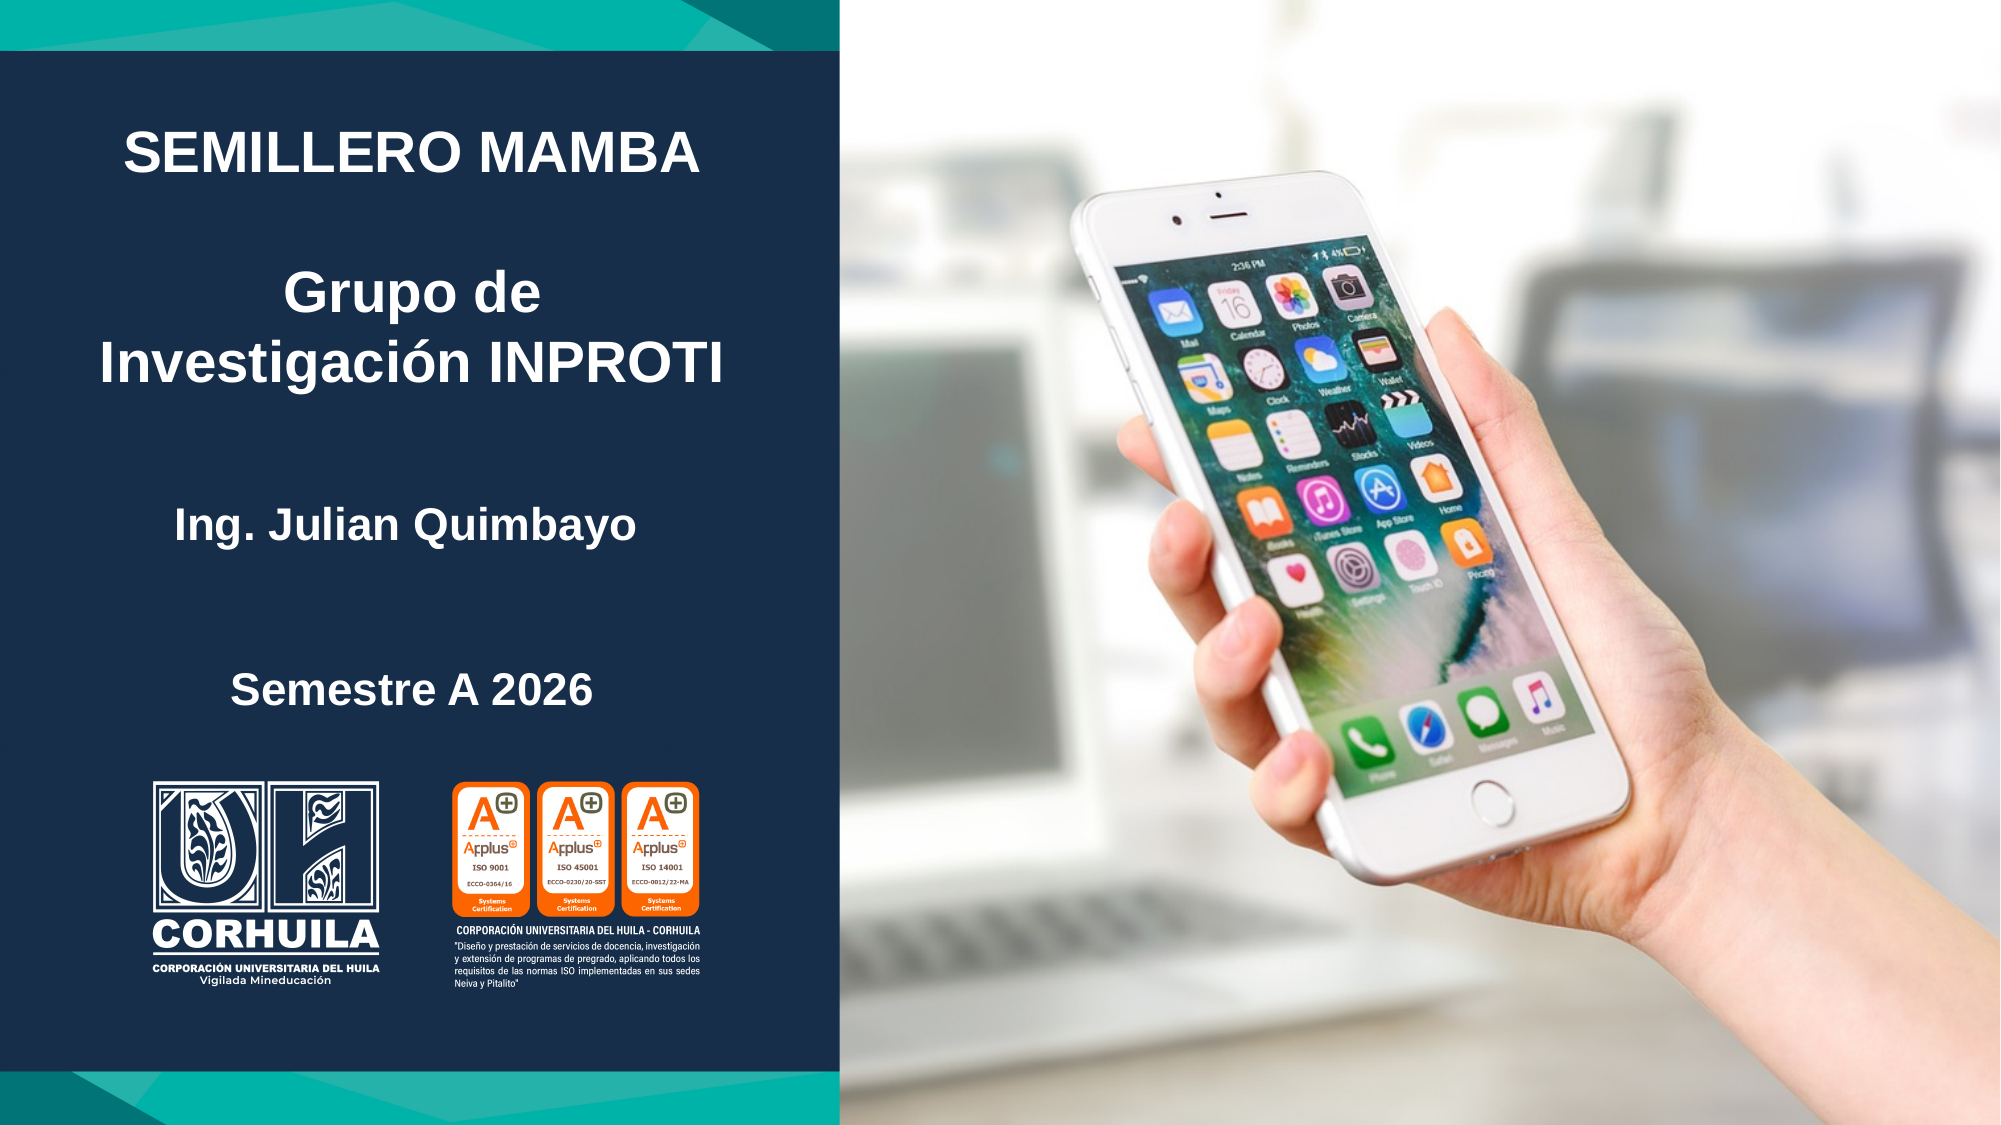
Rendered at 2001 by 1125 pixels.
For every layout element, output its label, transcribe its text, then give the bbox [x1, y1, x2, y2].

picture [0, 0, 2001, 1125]
text_box Ing. Julian Quimbayo Semestre A 2026 [136, 431, 689, 722]
text_box SEMILLERO MAMBA Grupo de Investigación INPROTI [82, 106, 743, 402]
